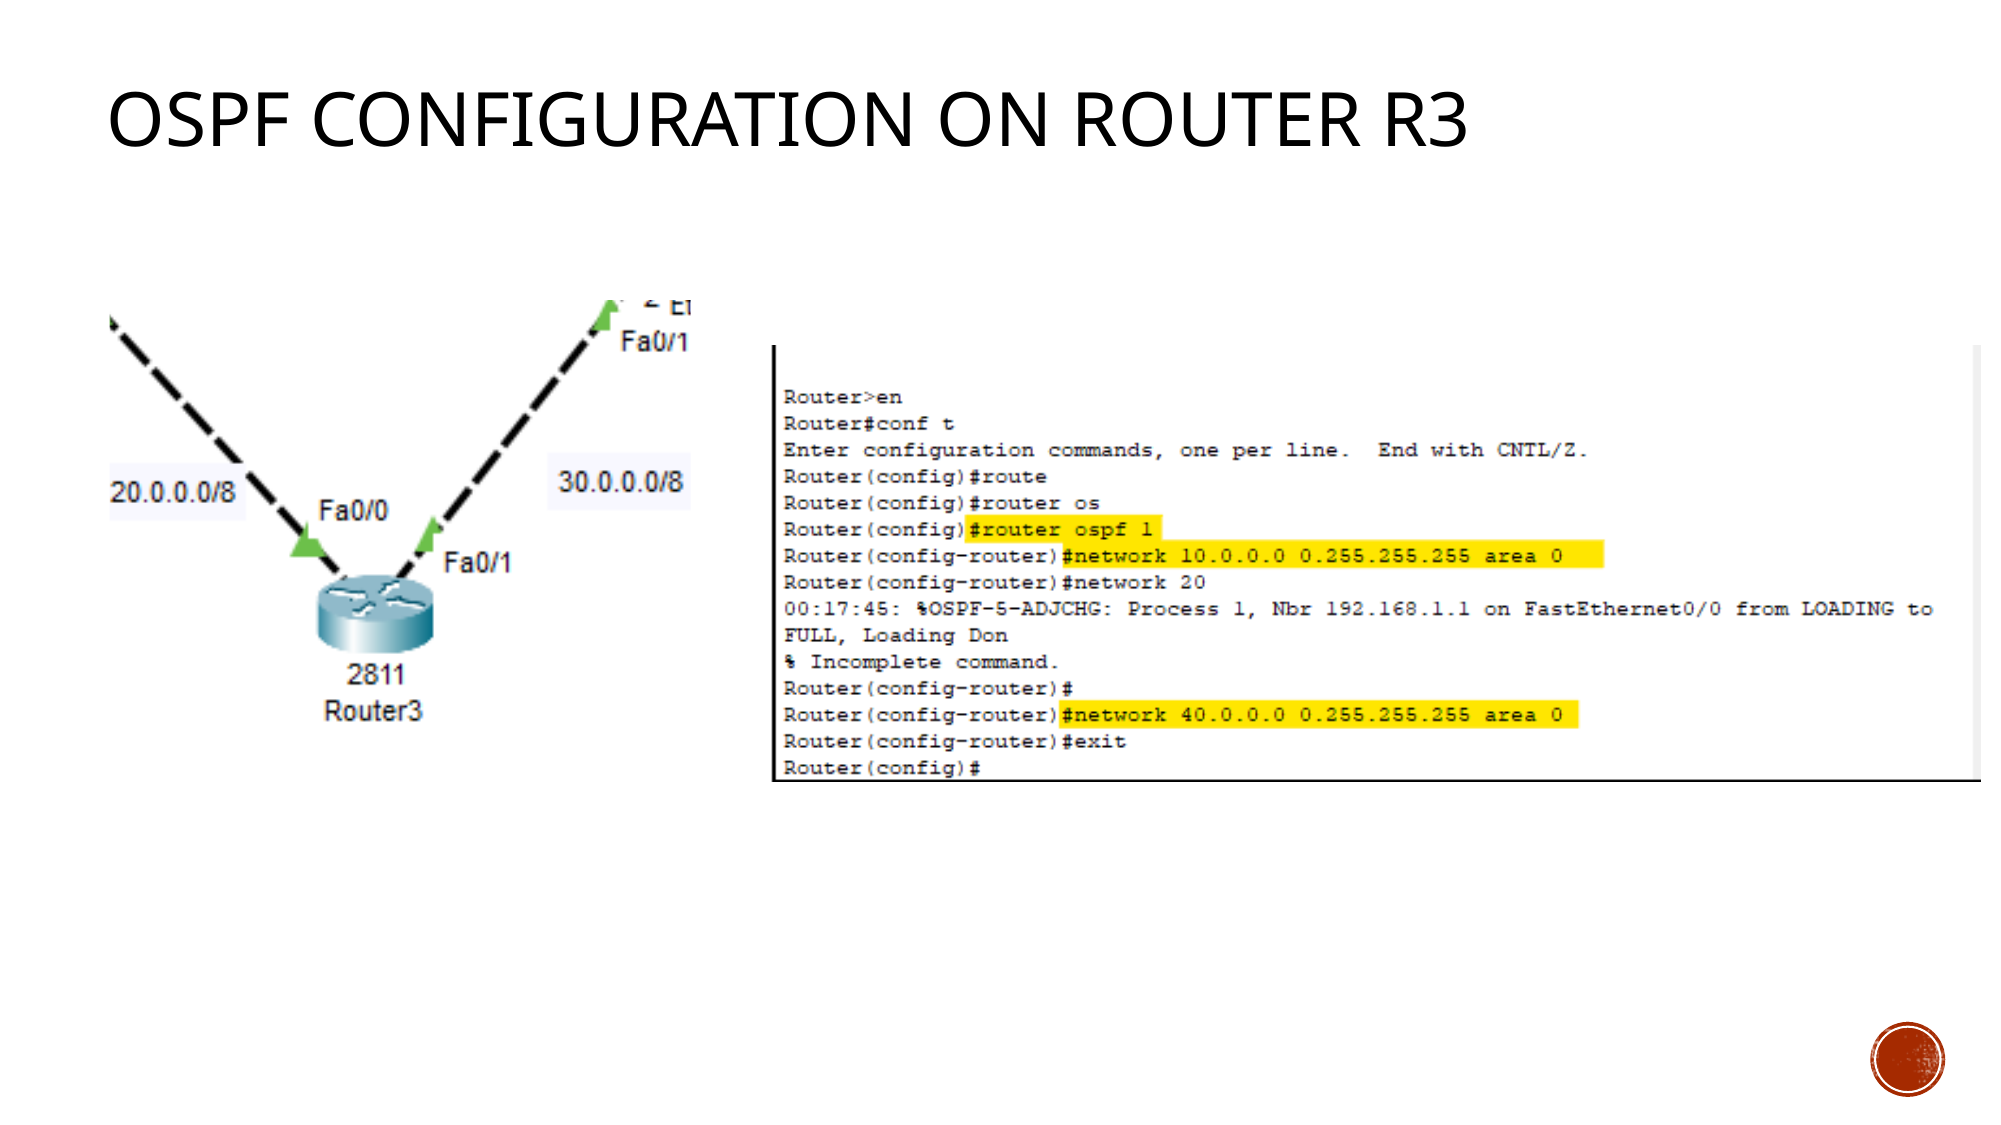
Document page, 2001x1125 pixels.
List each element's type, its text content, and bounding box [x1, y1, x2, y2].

title OSPF Configuration on Router R3 [91, 36, 1856, 209]
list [112, 302, 690, 766]
picture [763, 345, 1981, 782]
